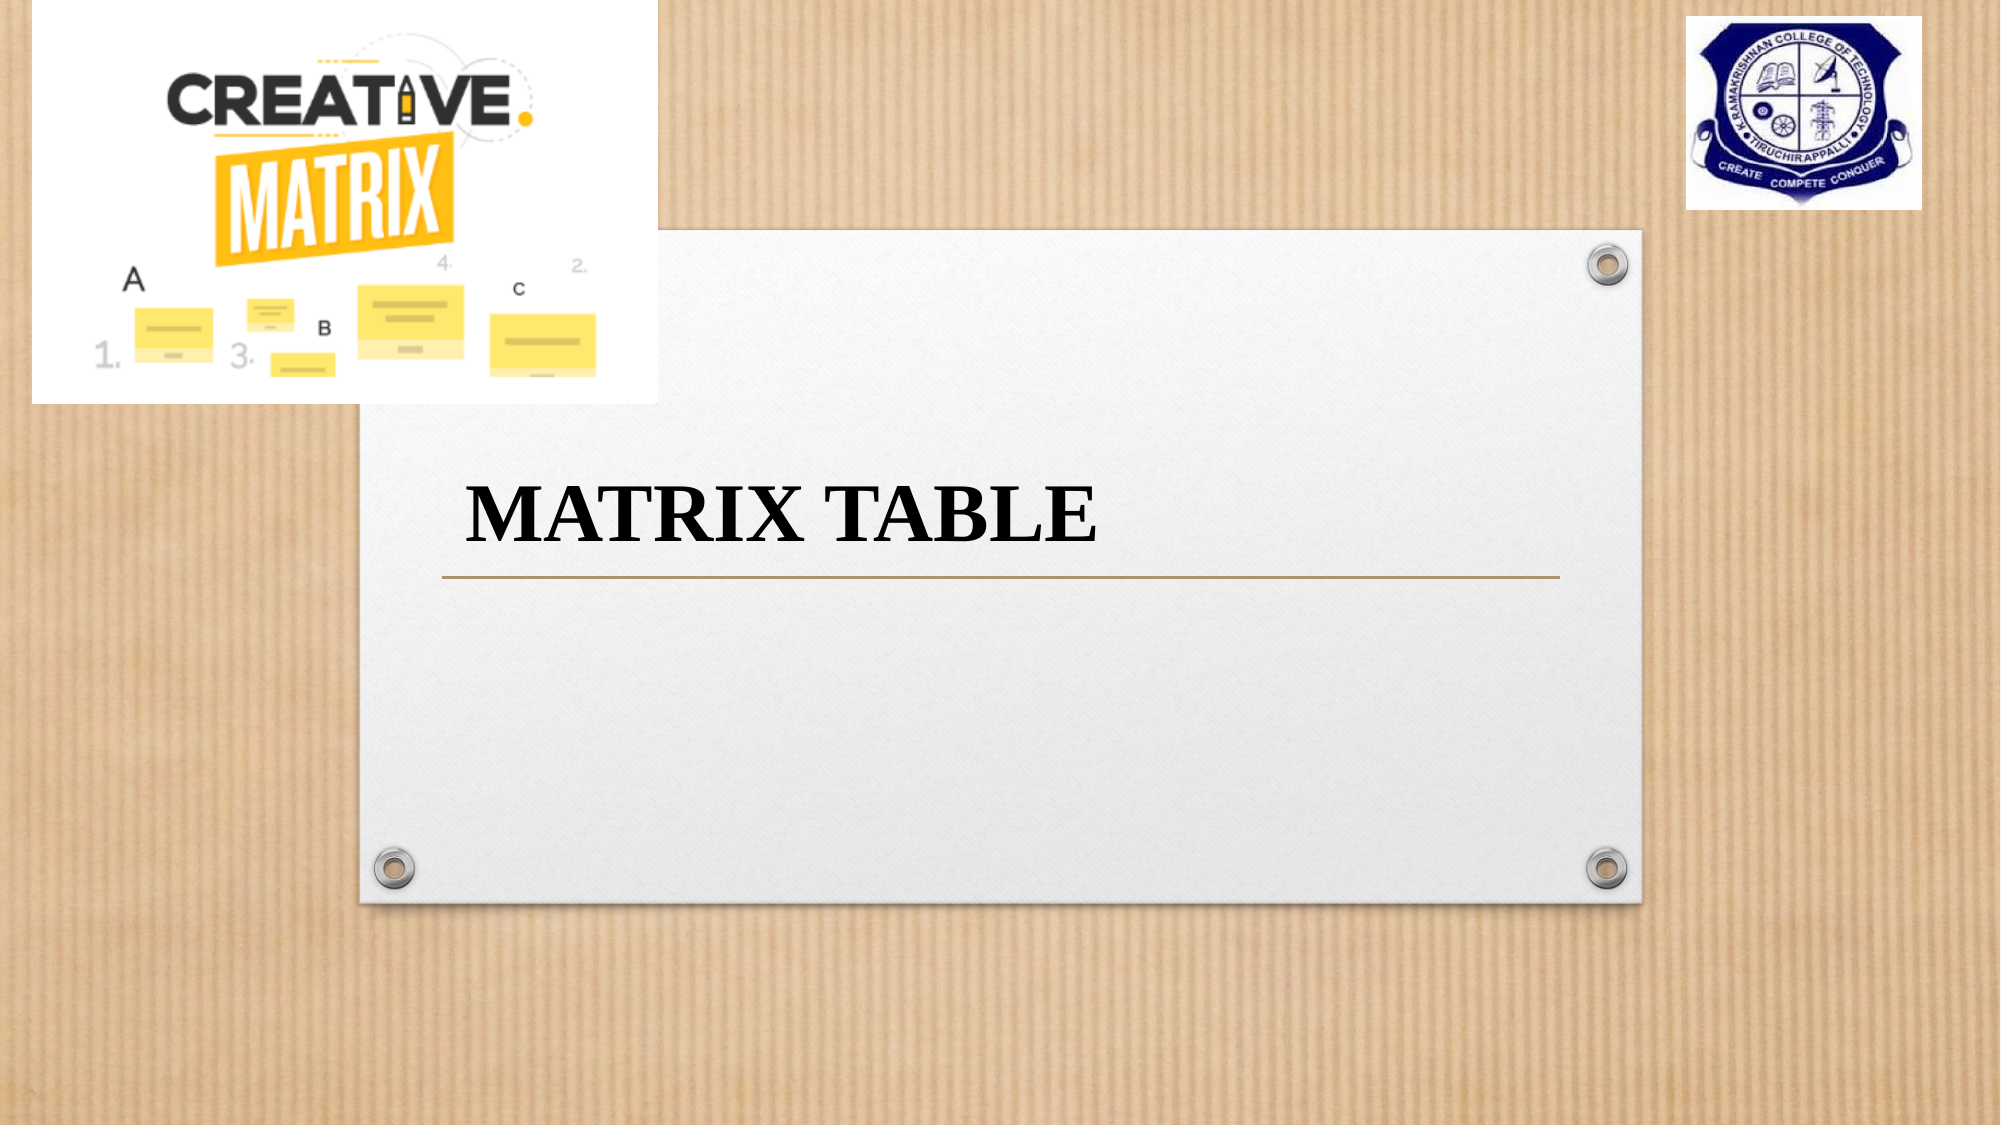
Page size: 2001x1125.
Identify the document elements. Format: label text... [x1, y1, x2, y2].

subtitle MATRIX TABLE [320, 459, 1246, 605]
picture [0, 0, 2001, 1125]
